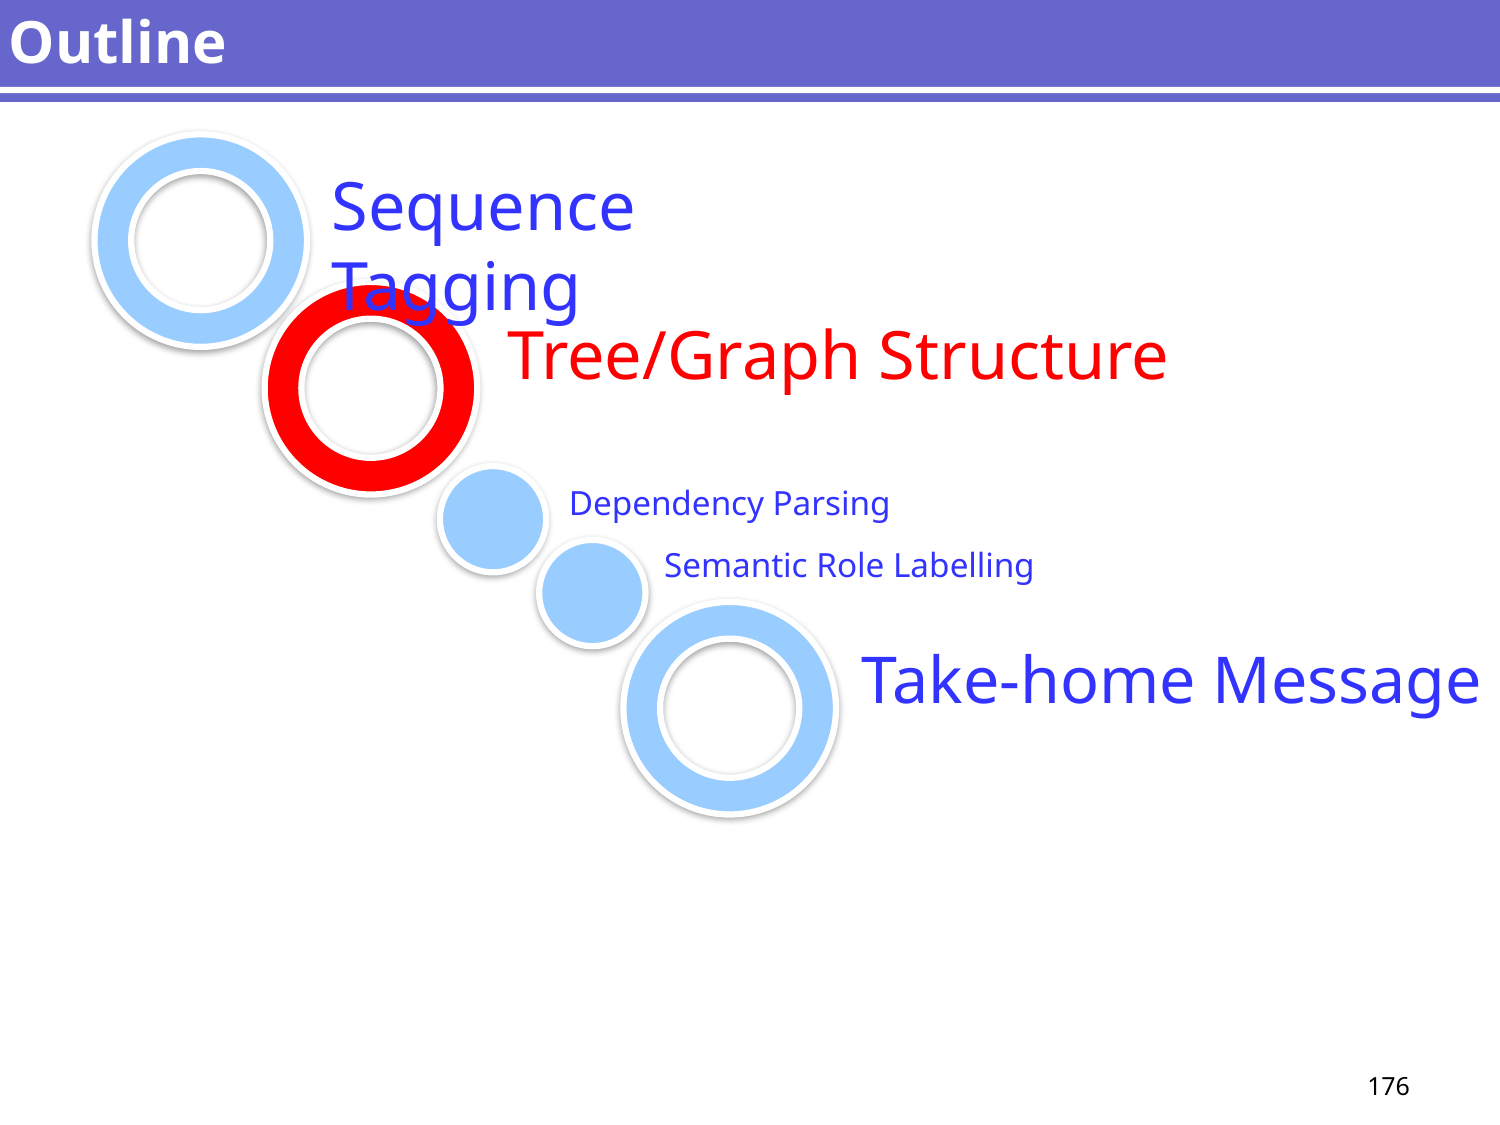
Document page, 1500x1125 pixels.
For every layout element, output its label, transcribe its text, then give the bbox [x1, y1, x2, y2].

text_box [261, 293, 481, 498]
text_box [536, 536, 649, 650]
text_box Sequence Tagging [316, 156, 905, 332]
text_box Tree/Graph Structure [492, 305, 1223, 401]
text_box [620, 598, 840, 818]
title Outline [0, 7, 1309, 73]
text_box Take-home Message [847, 631, 1500, 724]
text_box [436, 462, 550, 576]
text_box Semantic Role Labelling [649, 536, 1072, 592]
slide_number 176 [1293, 1058, 1425, 1112]
text_box Dependency Parsing [554, 474, 977, 530]
text_box [91, 131, 311, 351]
